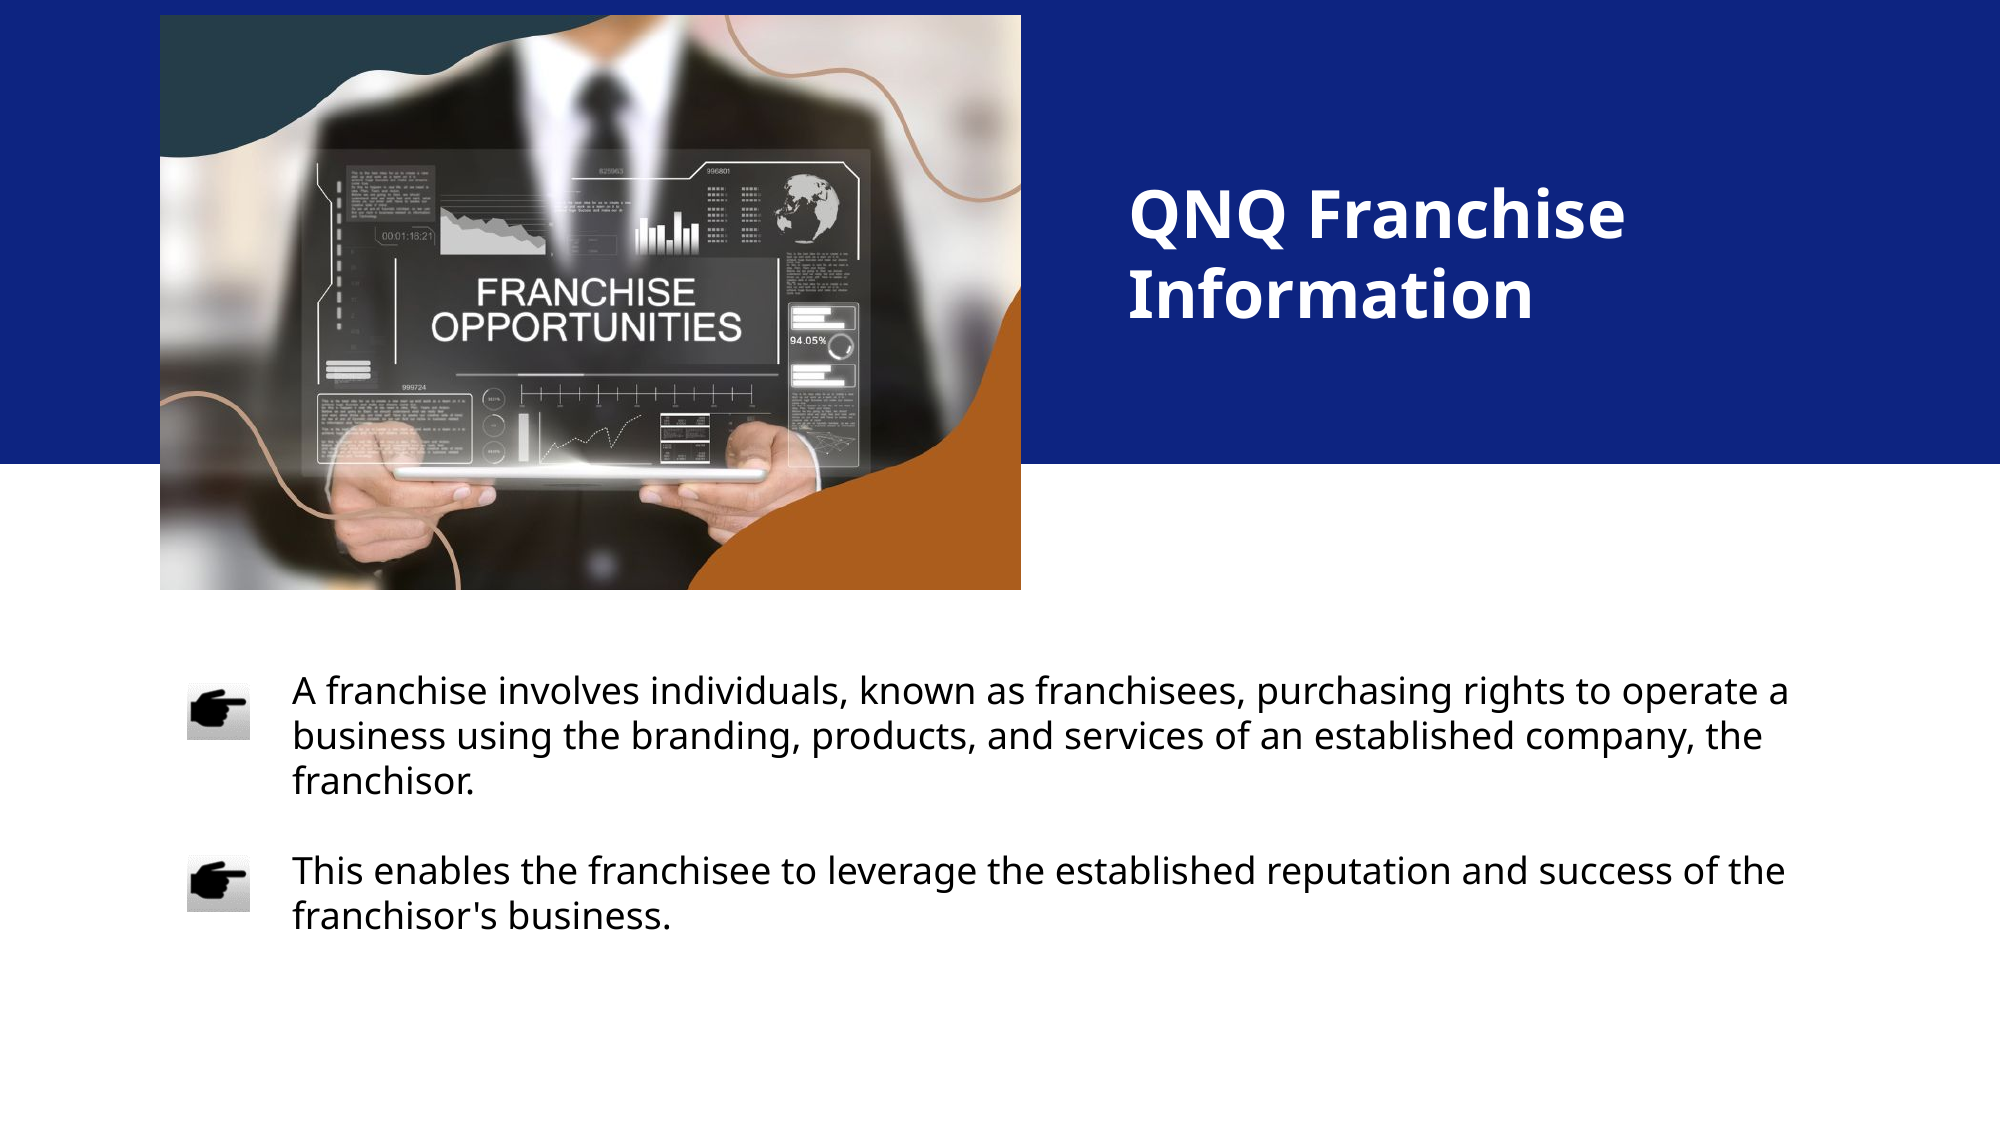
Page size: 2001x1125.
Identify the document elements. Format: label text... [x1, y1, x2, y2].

picture [160, 15, 1021, 590]
text_box QNQ Franchise Information [1113, 164, 1784, 659]
picture [187, 848, 250, 912]
text_box A franchise involves individuals, known as franchisees, purchasing rights to operate a business using the branding, products, and services of an established company, the franchisor. This enables the franchisee to leverage the established reputation and success of the franchisor's business. [277, 659, 1817, 1034]
picture [187, 676, 250, 740]
text_box [0, 0, 2000, 464]
